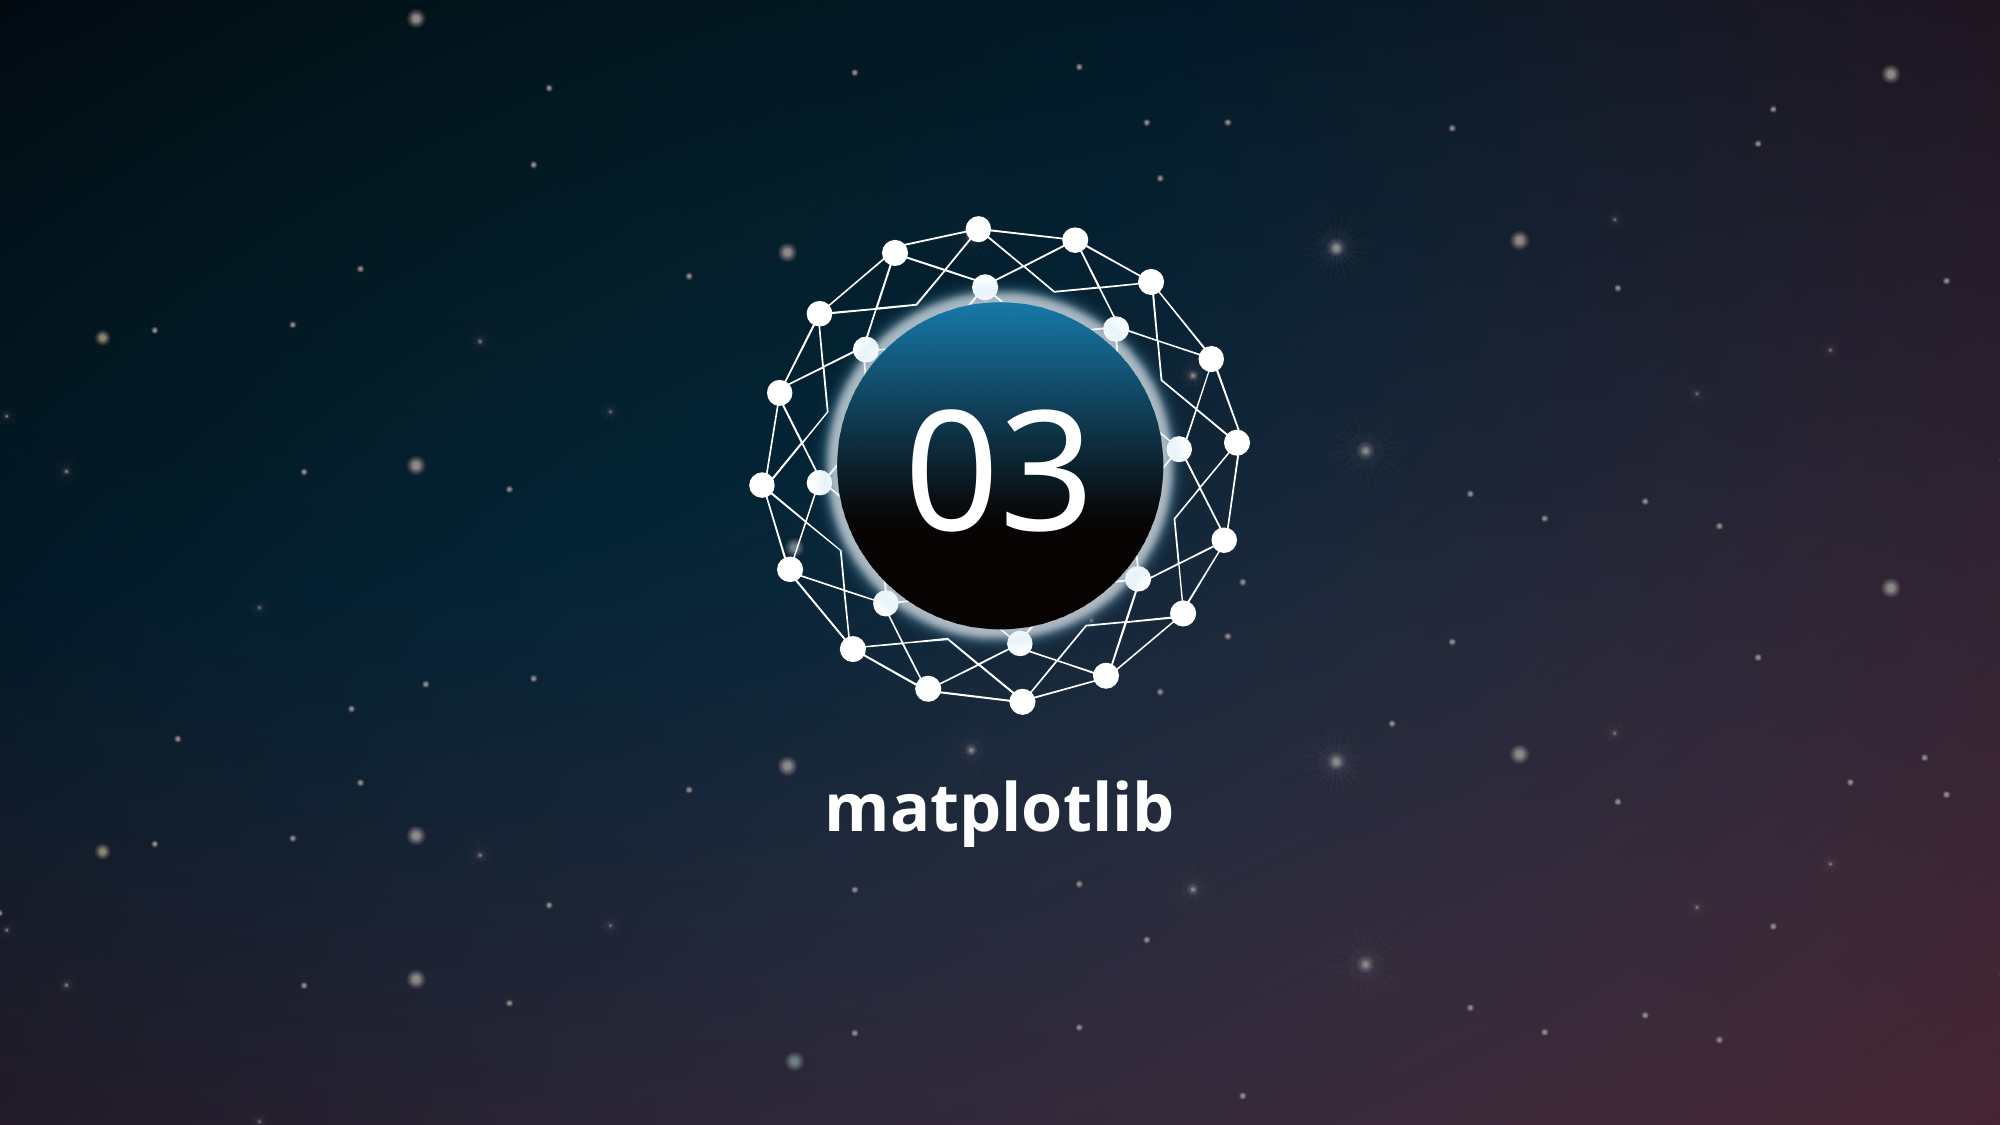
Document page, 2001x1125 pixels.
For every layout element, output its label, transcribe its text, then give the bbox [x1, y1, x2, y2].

text_box matplotlib [810, 757, 1190, 852]
picture [0, 0, 2000, 1125]
